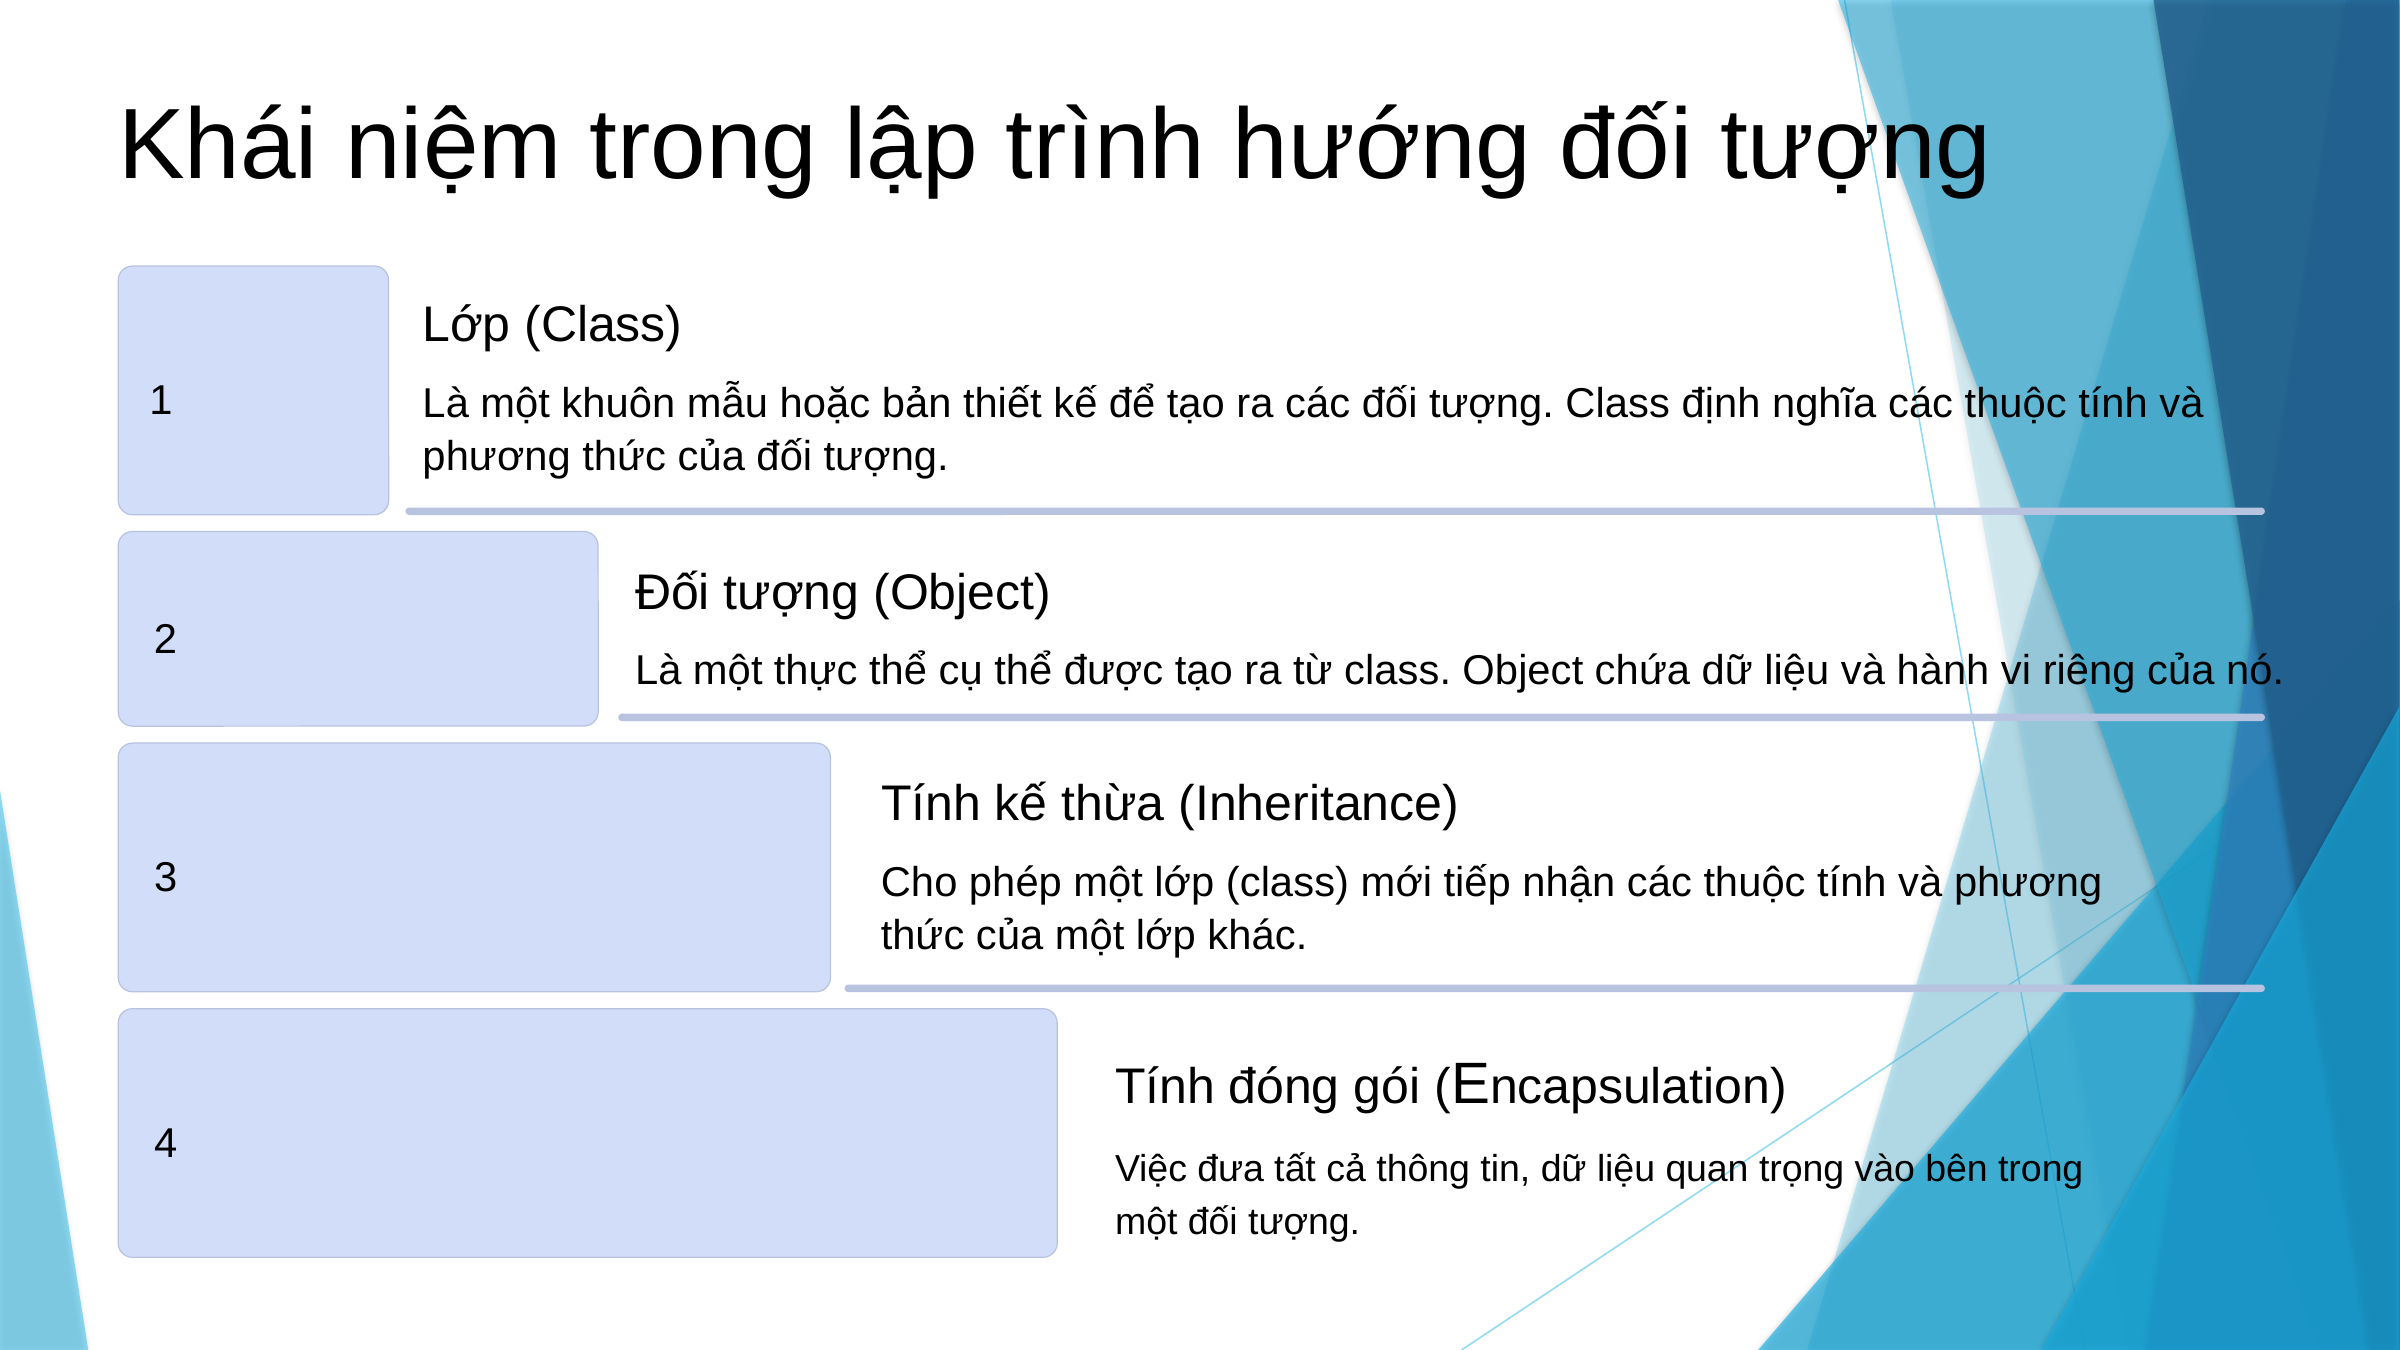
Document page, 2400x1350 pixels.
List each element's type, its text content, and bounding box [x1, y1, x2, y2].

text_box Là một thực thể cụ thể được tạo ra từ class. Object chứa dữ liệu và hành vi riêng của nó. [635, 640, 2050, 695]
text_box 3 [153, 833, 179, 902]
text_box [618, 713, 2265, 722]
text_box [844, 984, 2265, 993]
text_box [118, 266, 389, 515]
text_box 2 [153, 595, 178, 663]
text_box Tính đóng gói (Encapsulation) [1115, 1062, 1744, 1116]
text_box Cho phép một lớp (class) mới tiếp nhận các thuộc tính và phương thức của một lớp khác. [880, 851, 2166, 960]
text_box Tính kế thừa (Inheritance) [880, 778, 1421, 831]
text_box [405, 507, 2265, 516]
text_box Đối tượng (Object) [635, 567, 1058, 620]
text_box Việc đưa tất cả thông tin, dữ liệu quan trọng vào bên trong một đối tượng. [1115, 1135, 2130, 1244]
text_box [118, 531, 599, 727]
text_box [118, 743, 831, 992]
text_box Khái niệm trong lập trình hướng đối tượng [118, 92, 1920, 199]
text_box 4 [153, 1099, 179, 1167]
text_box 1 [153, 356, 169, 425]
text_box [118, 1008, 1058, 1258]
text_box Lớp (Class) [422, 299, 845, 353]
text_box Là một khuôn mẫu hoặc bản thiết kế để tạo ra các đối tượng. Class định nghĩa các thuộc tính và phương thức của đối tượng. [422, 372, 2248, 481]
